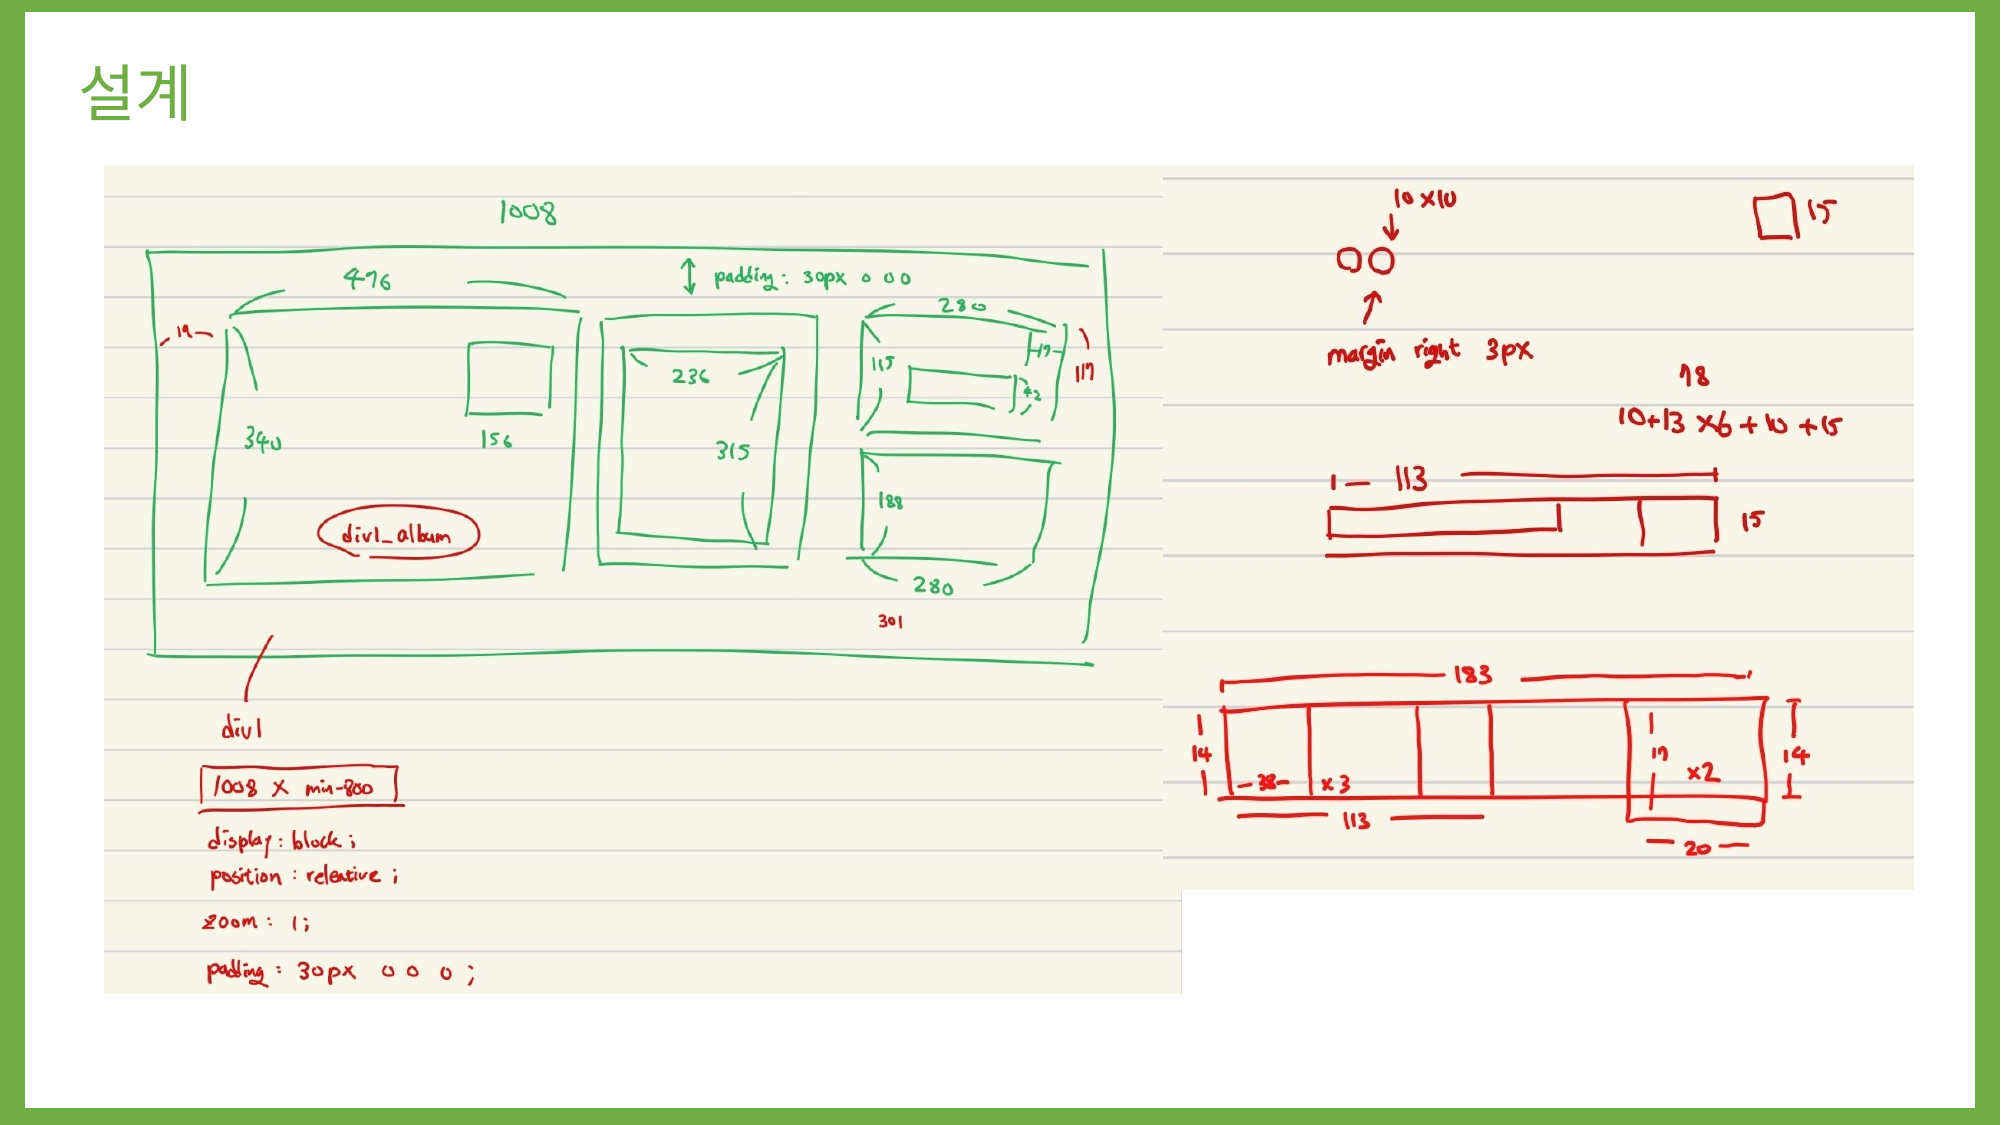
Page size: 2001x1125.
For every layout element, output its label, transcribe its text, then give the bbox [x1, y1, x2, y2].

picture [104, 165, 1914, 994]
text_box 설계 [63, 46, 353, 137]
text_box [11, 0, 1988, 1121]
